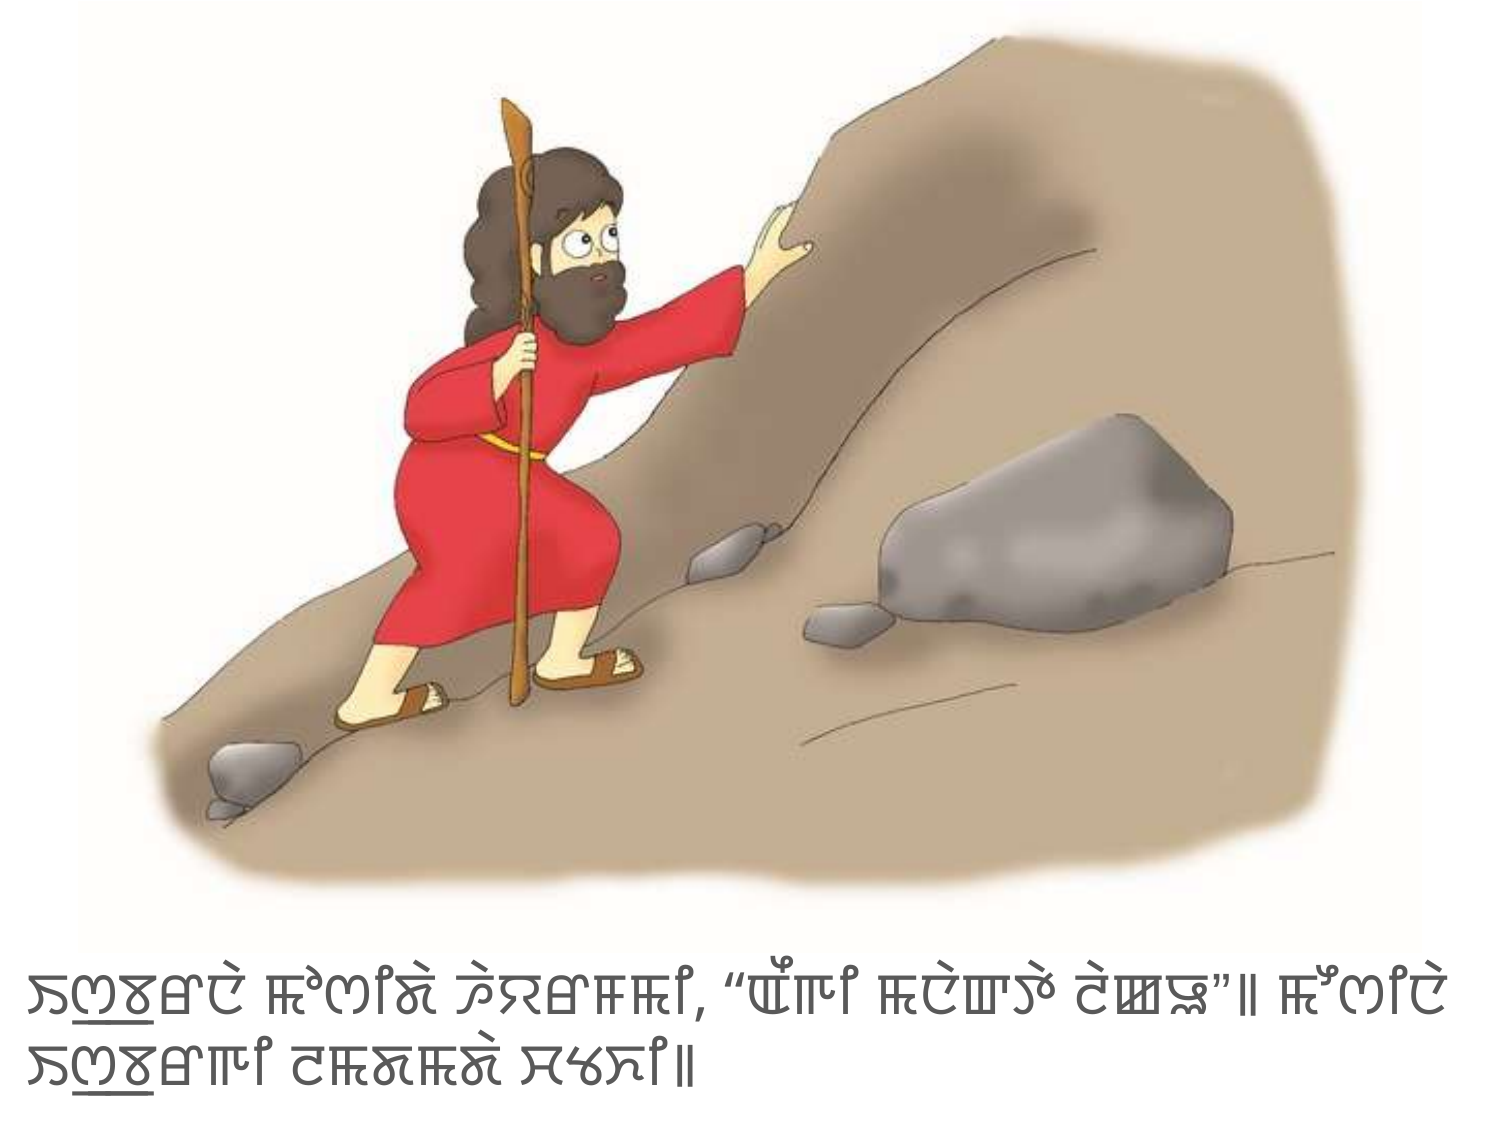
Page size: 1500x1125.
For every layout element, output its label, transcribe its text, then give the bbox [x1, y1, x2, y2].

picture [78, 0, 1422, 953]
text_box ꯏꯁ꯭ꯕꯔꯅꯥ ꯃꯣꯁꯤꯗꯥ ꯍꯥꯌꯔꯝꯃꯤ, “ꯑꯩꯒꯤ ꯃꯅꯥꯛꯇꯥ ꯂꯥꯀꯎ”꯫ ꯃꯧꯁꯤꯅꯥ ꯏꯁ꯭ꯕꯔꯒꯤ ꯂꯃꯗꯃꯗꯥ ꯆꯠꯈꯤ꯫ [11, 949, 1483, 1104]
